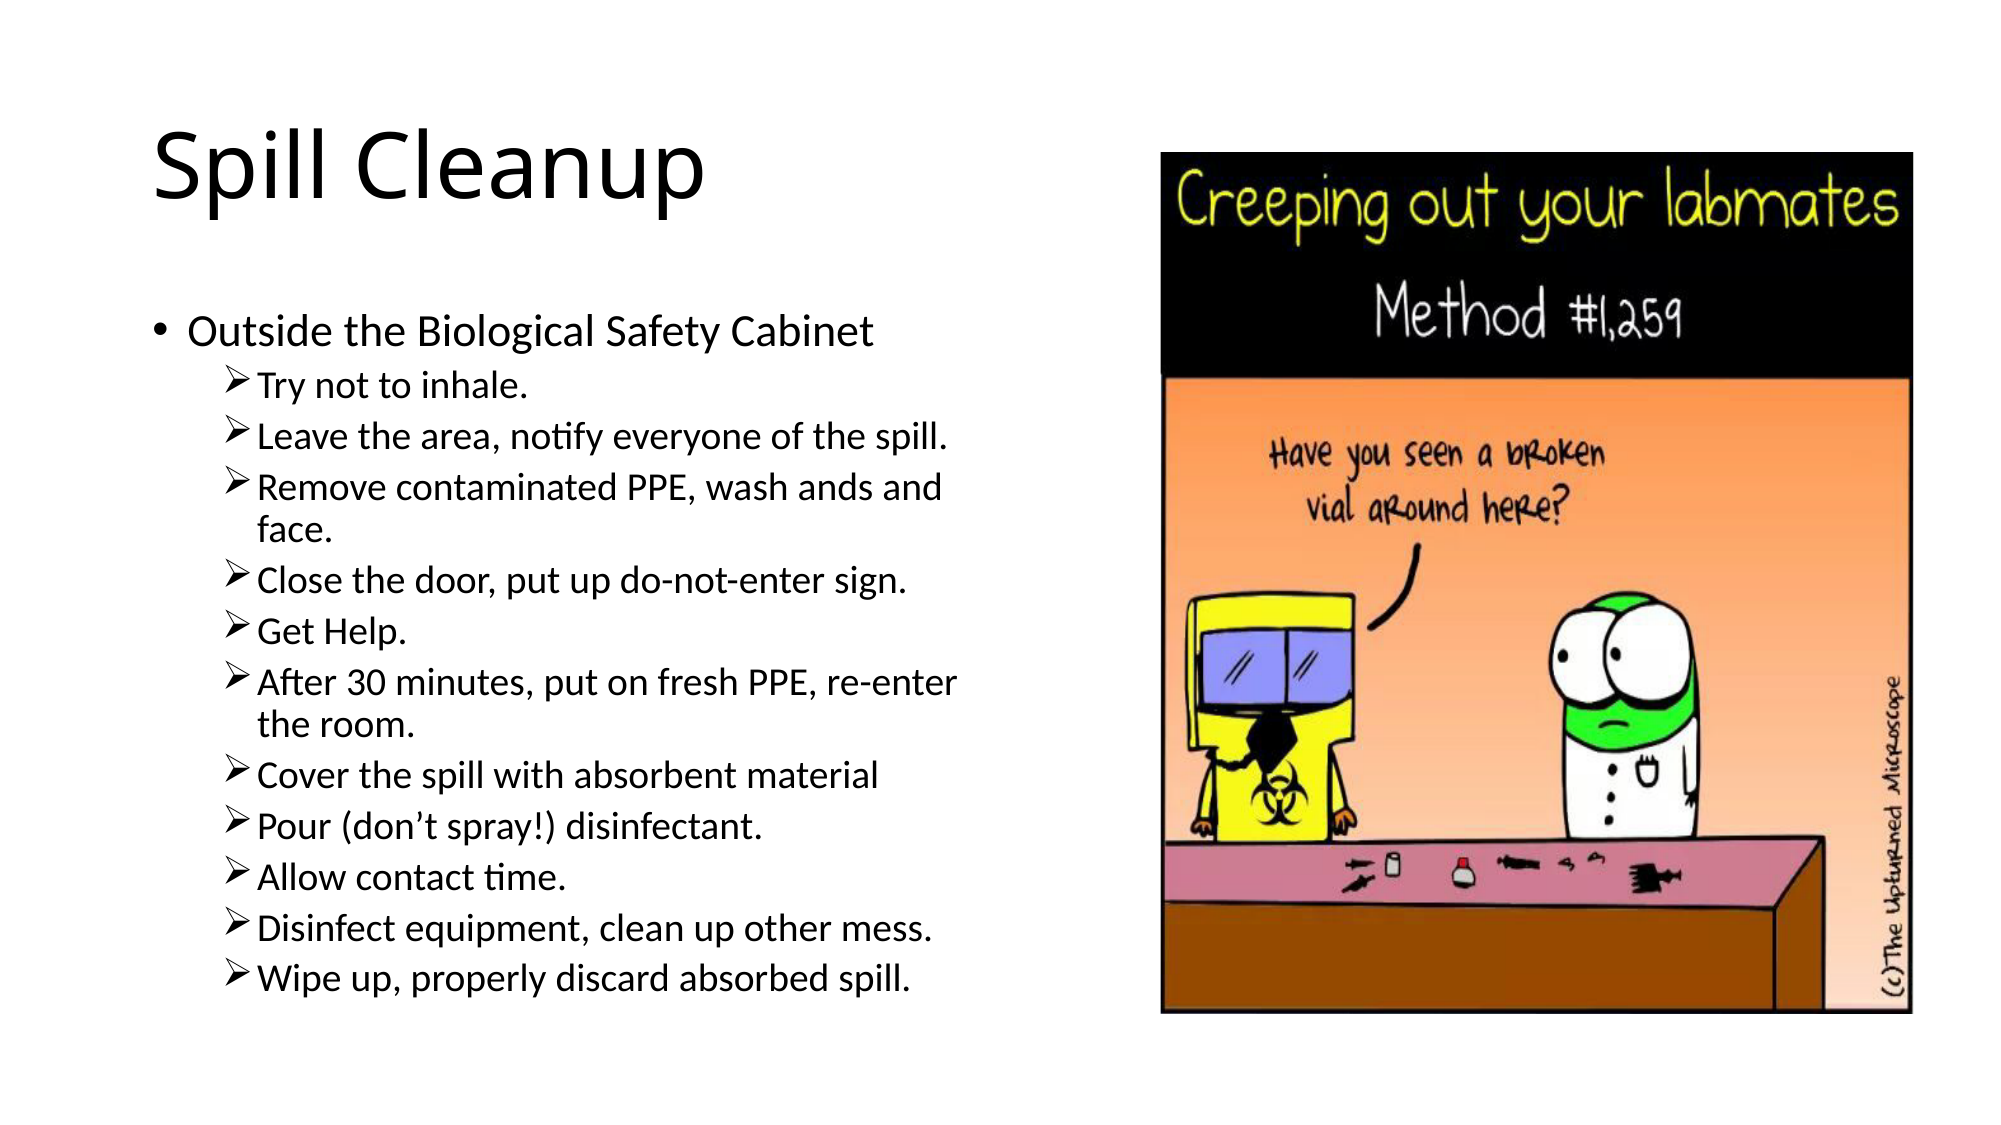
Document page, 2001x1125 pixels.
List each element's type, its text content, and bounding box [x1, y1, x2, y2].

title Spill Cleanup [137, 59, 1863, 278]
picture [1160, 152, 1914, 1014]
list Outside the Biological Safety Cabinet Try not to inhale. Leave the area, notify everyone of the spill. Remove contaminated PPE, wash ands and face. Close the door, put up do-not-enter sign. Get Help. After 30 minutes, put on fresh PPE, re-enter the room. Cover the spill with absorbent material Pour (don’t spray!) disinfectant. Allow contact time. Disinfect equipment, clean up other mess. Wipe up, properly discard absorbed spill. [137, 299, 1015, 1014]
